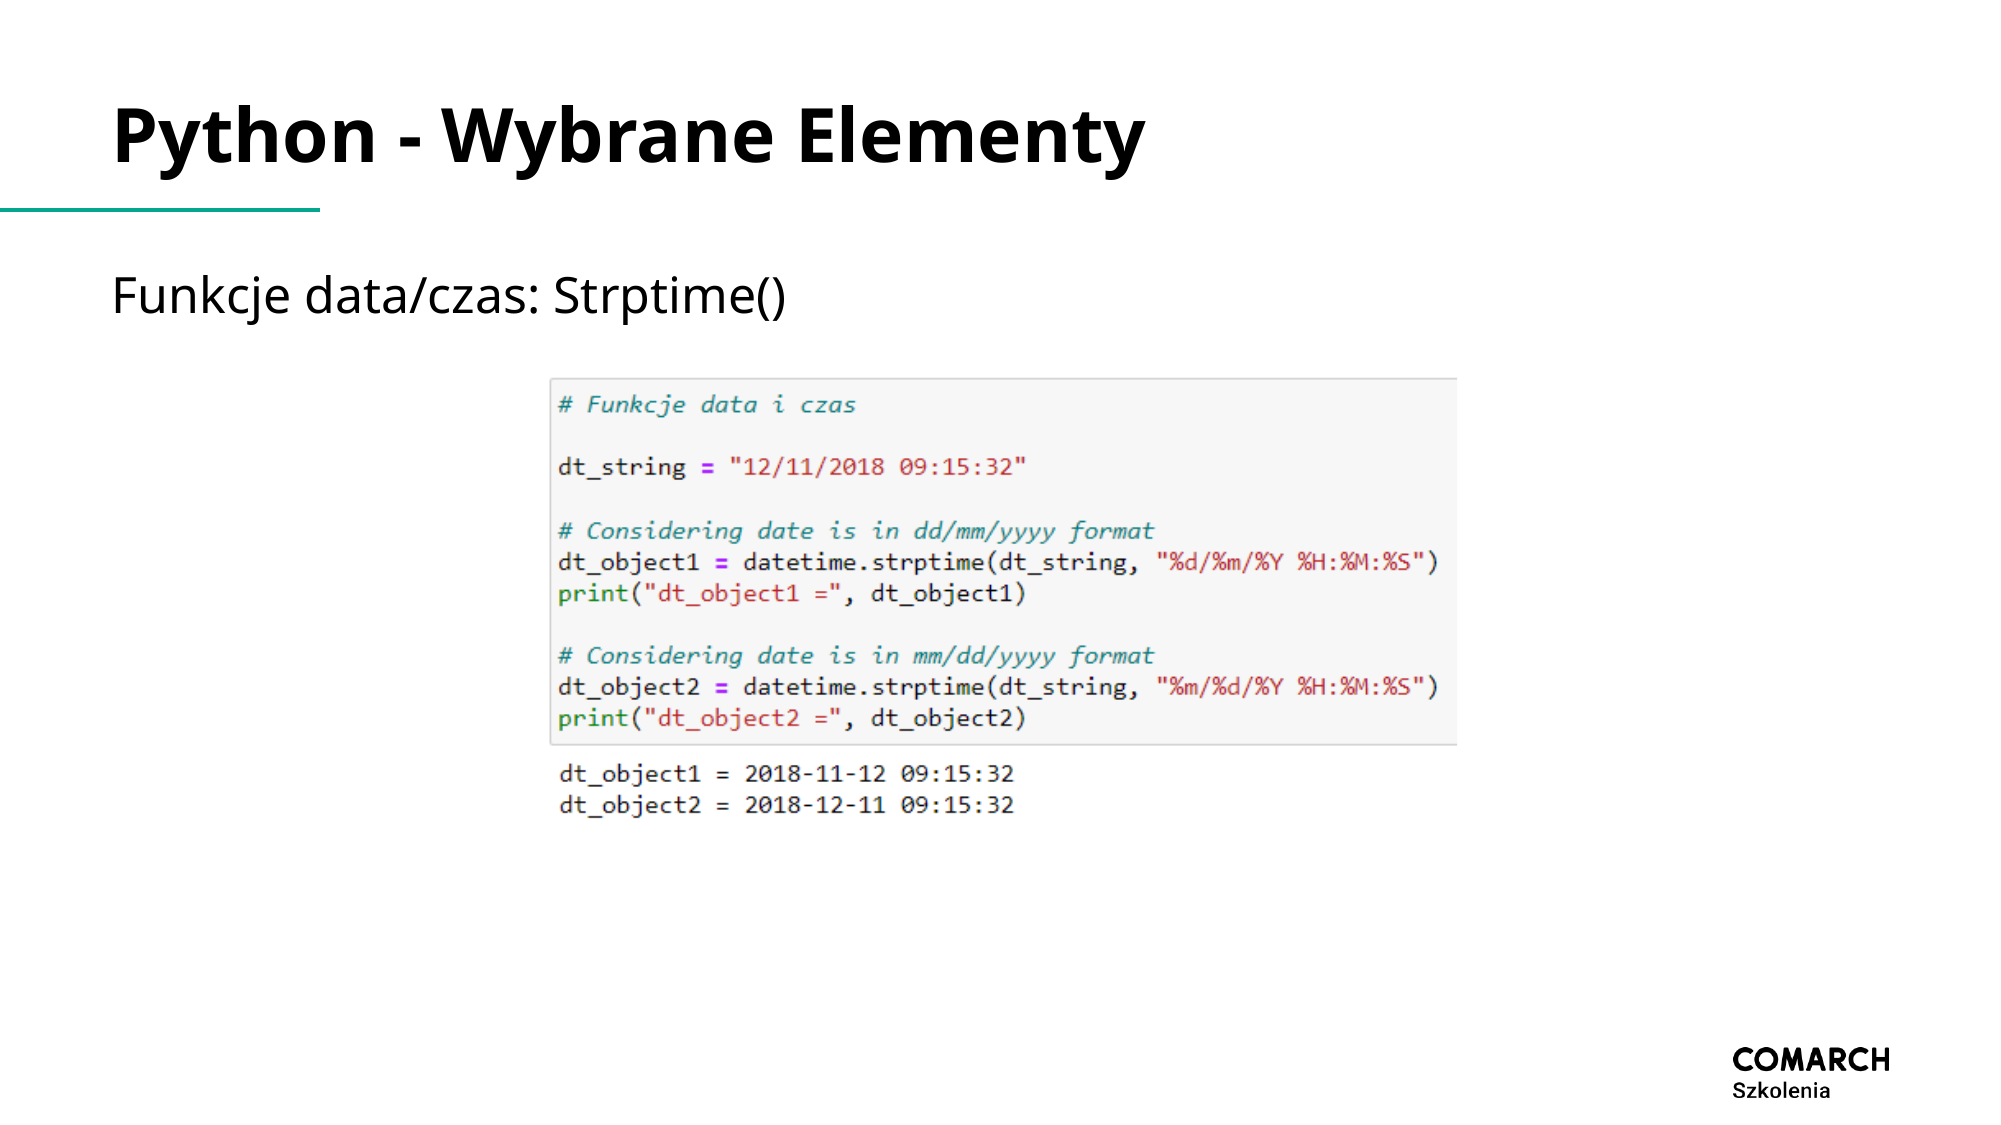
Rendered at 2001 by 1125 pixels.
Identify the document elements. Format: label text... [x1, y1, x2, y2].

title Python - Wybrane Elementy [111, 0, 1889, 185]
picture [1733, 1047, 1889, 1098]
list Funkcje data/czas: Strptime() [111, 243, 1889, 1000]
picture [542, 374, 1458, 869]
